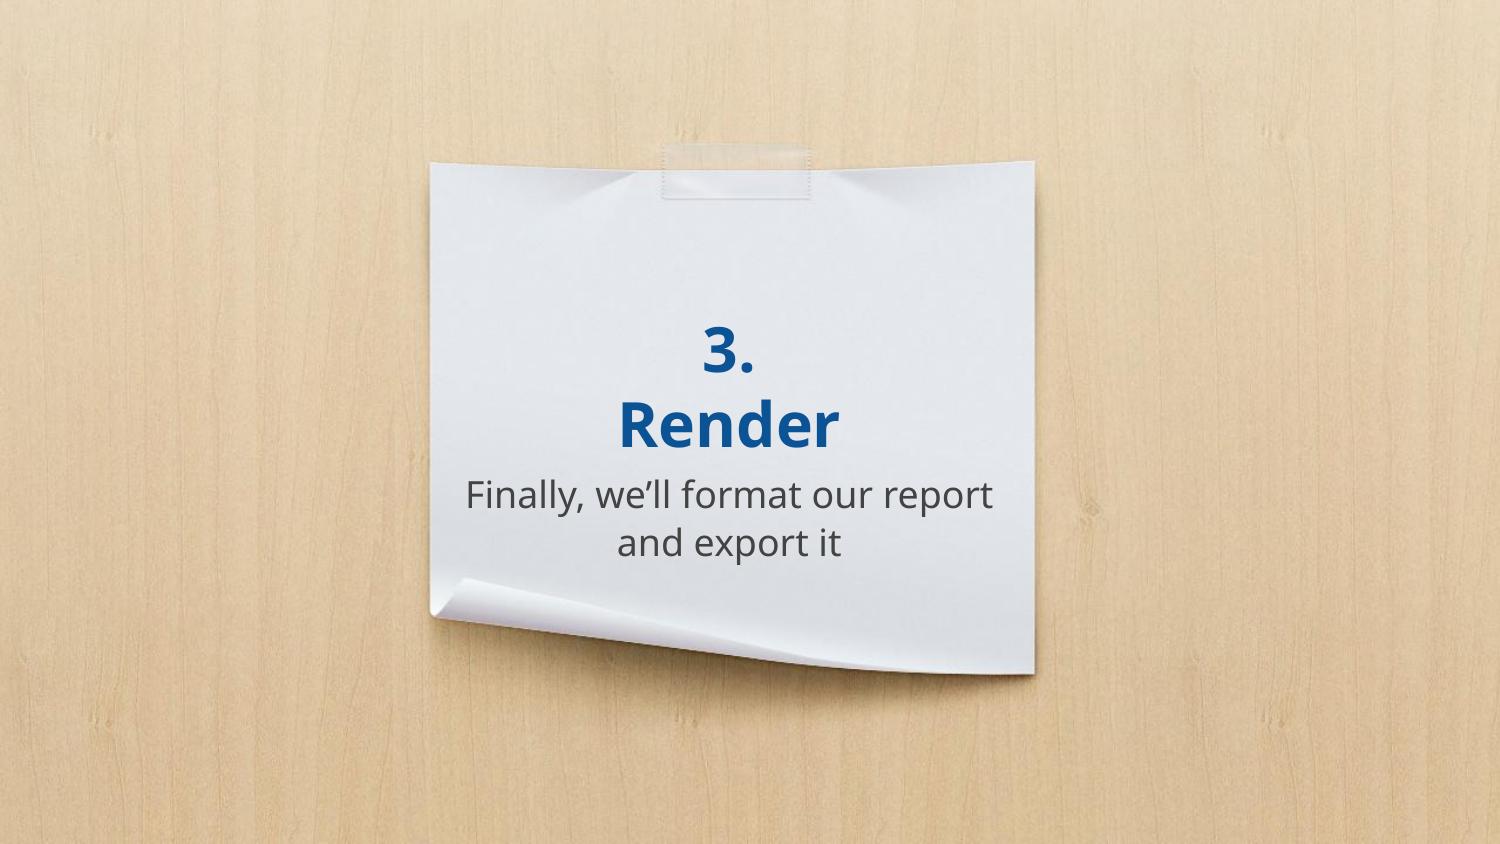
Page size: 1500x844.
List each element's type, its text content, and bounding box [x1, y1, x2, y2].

picture [0, 0, 1500, 844]
subtitle Finally, we’ll format our report and export it [443, 453, 1016, 583]
title 3. Render [443, 284, 1016, 453]
